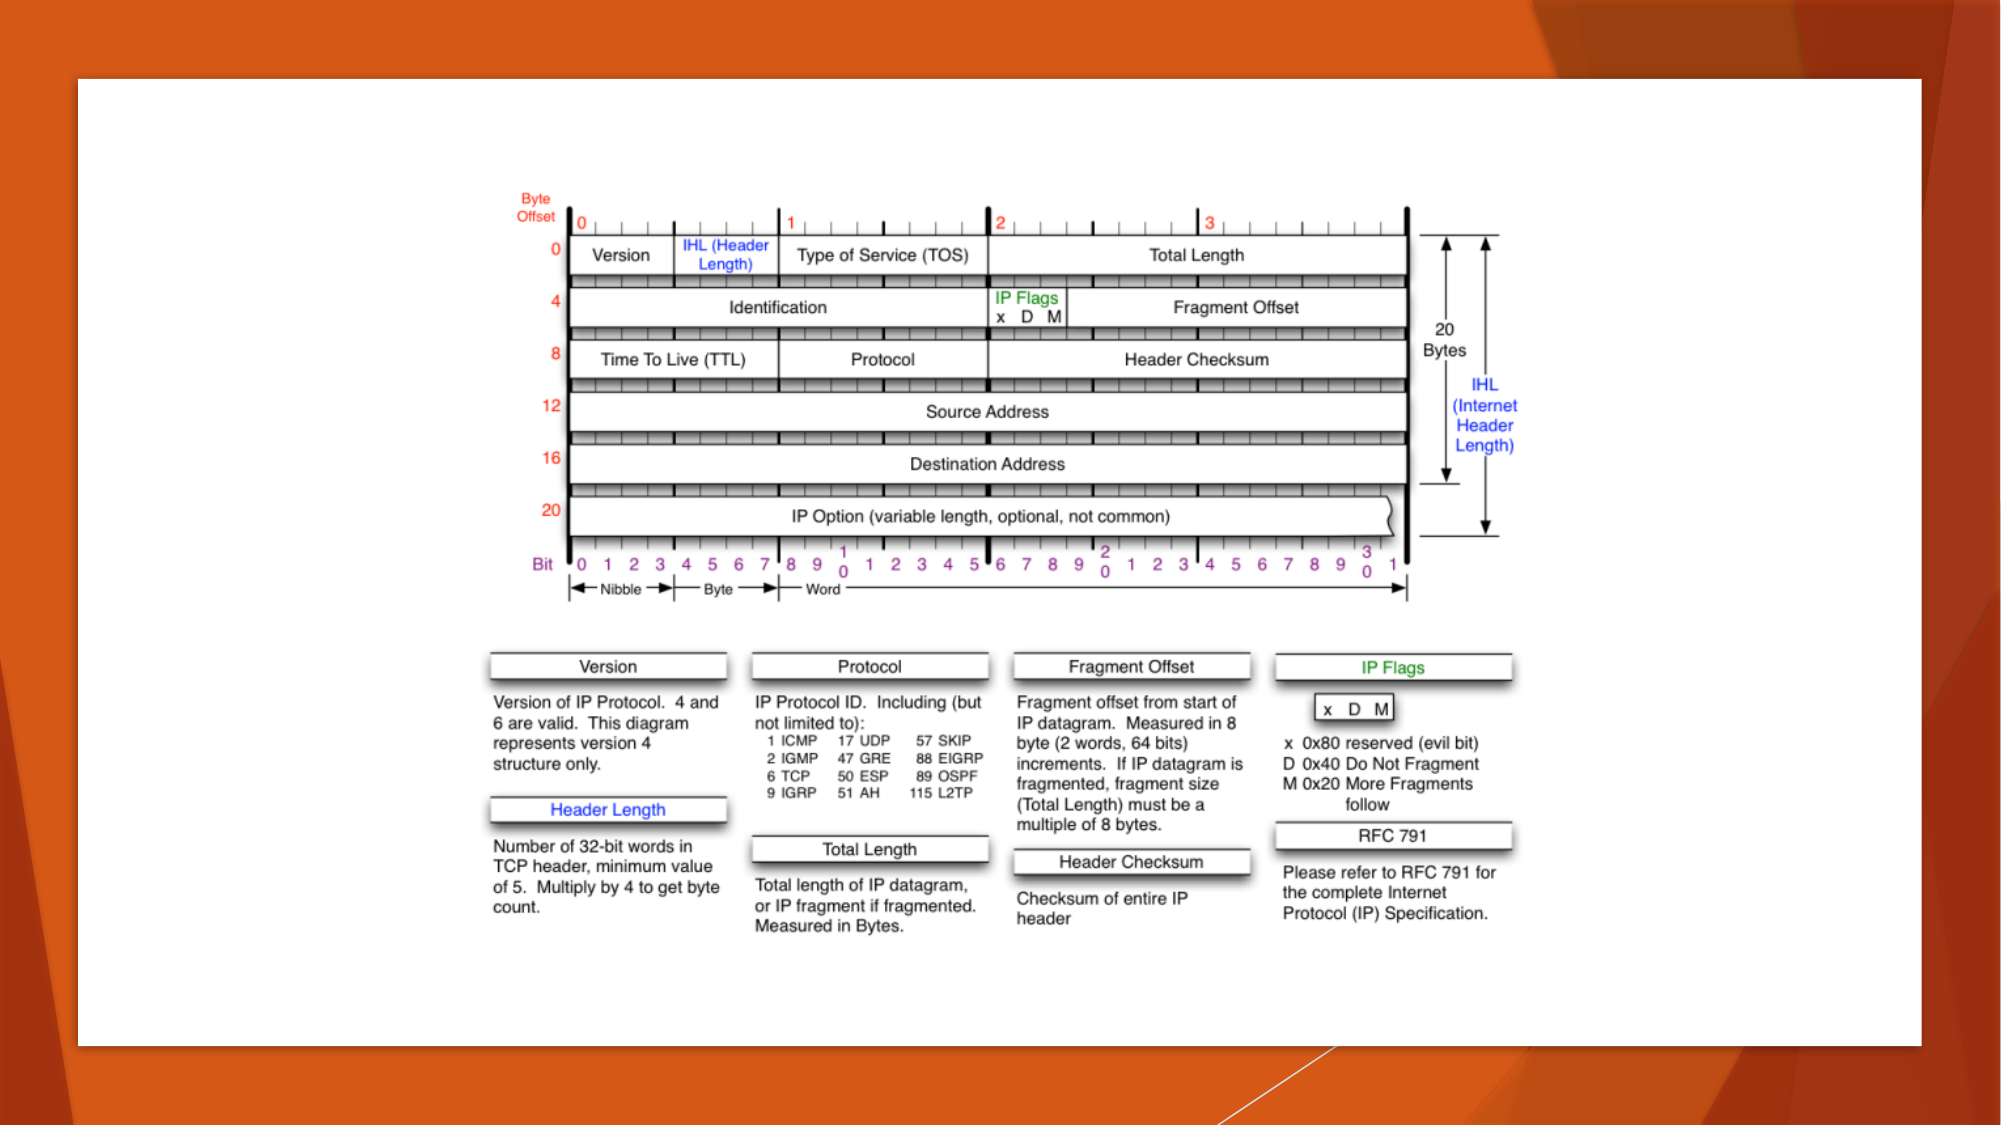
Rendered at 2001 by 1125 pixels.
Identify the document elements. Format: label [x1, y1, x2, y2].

text_box [0, 0, 2000, 1125]
picture [476, 185, 1524, 940]
